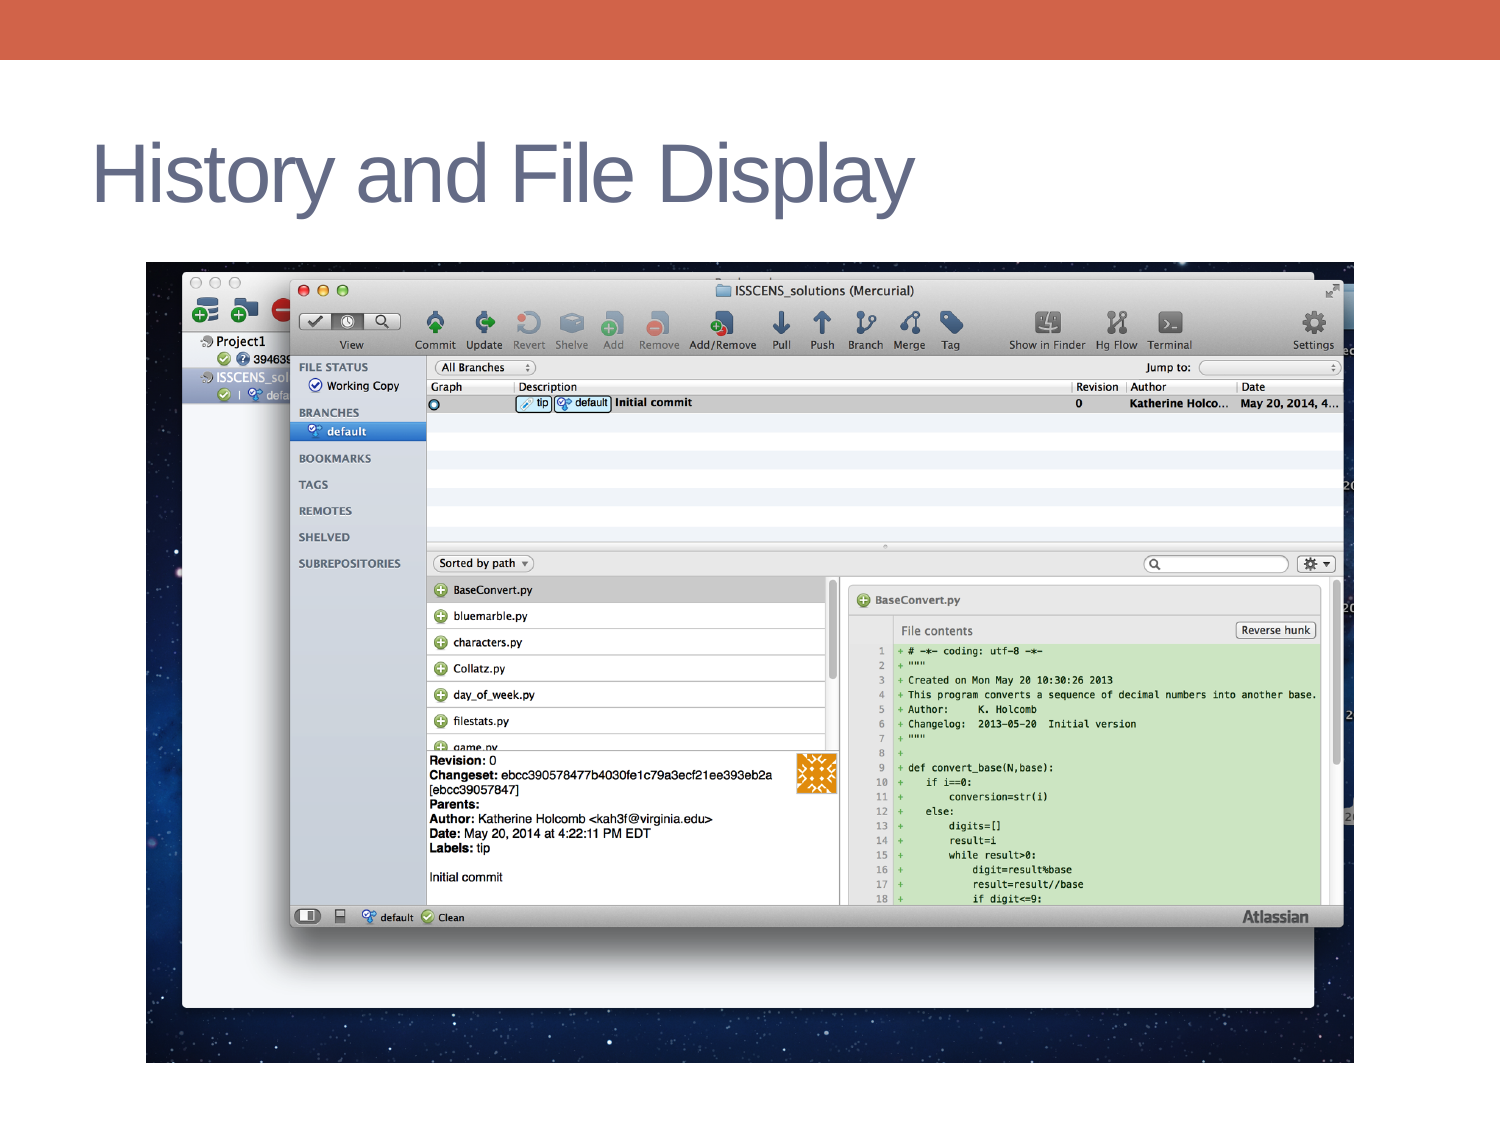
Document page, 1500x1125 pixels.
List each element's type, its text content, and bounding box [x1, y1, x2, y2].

title History and File Display [75, 87, 1425, 250]
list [146, 262, 1354, 1063]
